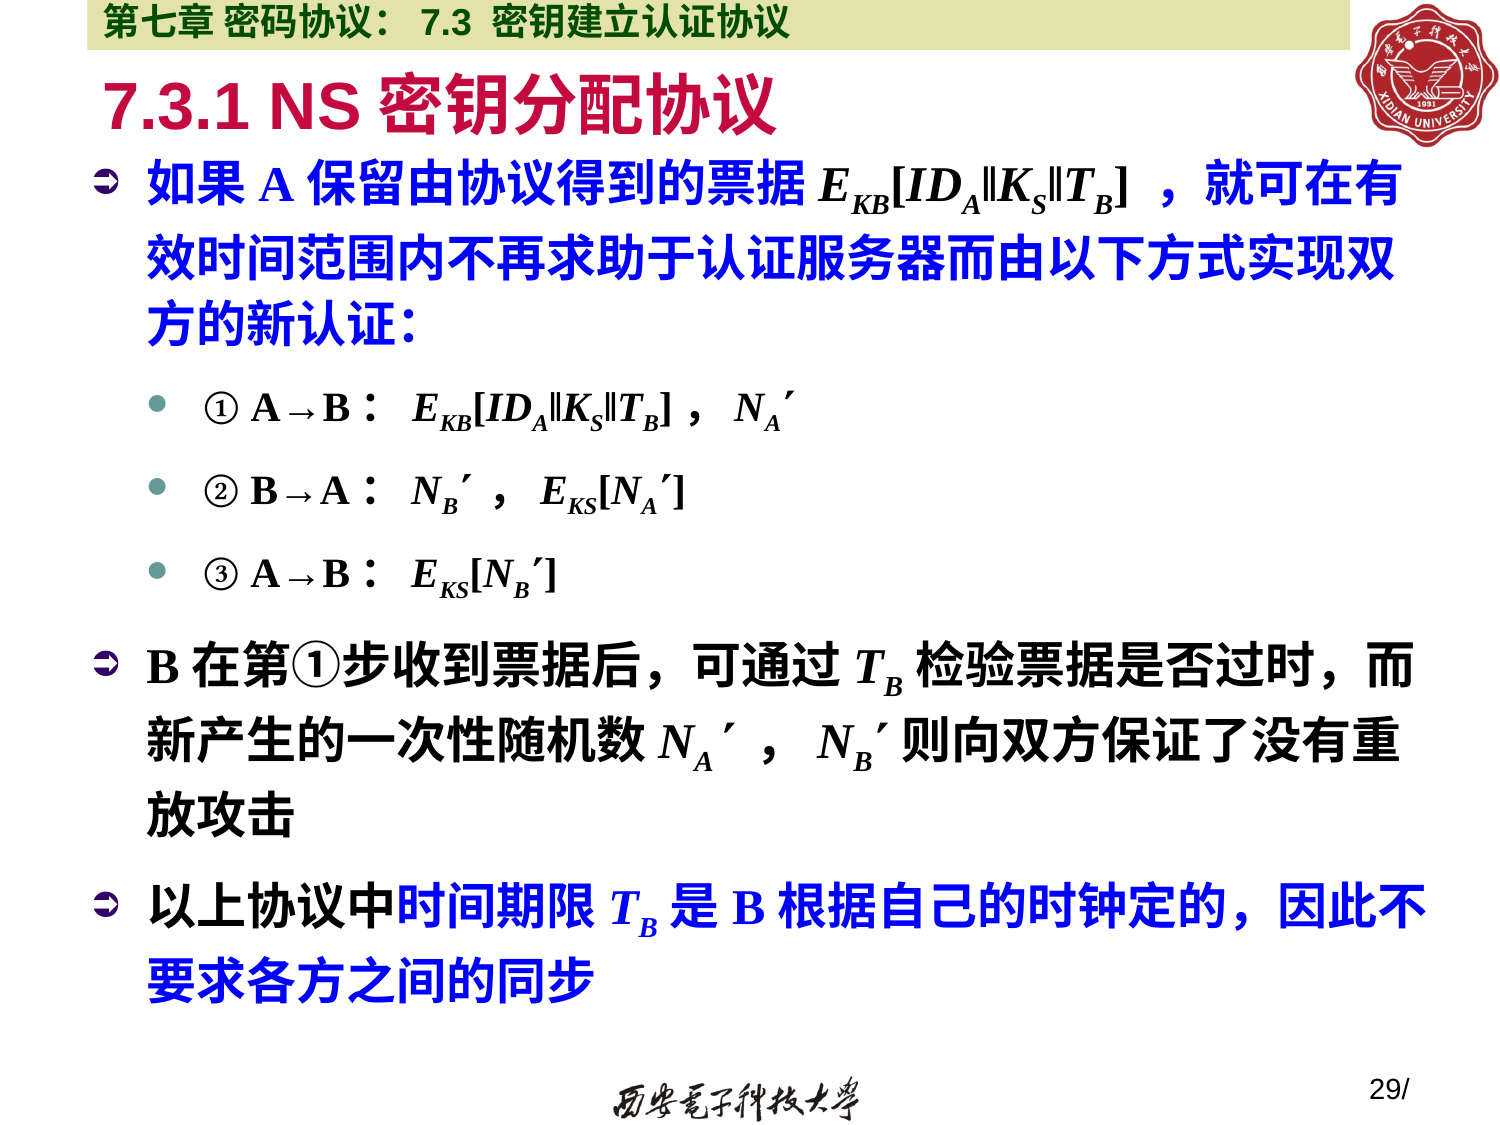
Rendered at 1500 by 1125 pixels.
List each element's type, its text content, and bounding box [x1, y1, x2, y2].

title 7.3.1 NS密钥分配协议 [87, 62, 1351, 137]
picture [612, 1076, 863, 1125]
picture [1350, 0, 1500, 150]
list 如果A保留由协议得到的票据EKB[IDA‖KS‖TB] ，就可在有效时间范围内不再求助于认证服务器而由以下方式实现双方的新认证： ① A→B：EKB[IDA‖KS‖TB]，NA ② B→A：NB ，EKS[NA] ③ A→B：EKS[NB] B在第①步收到票据后，可通过TB检验票据是否过时，而新产生的一次性随机数NA  ，NB则向双方保证了没有重放攻击 以上协议中时间期限TB是B根据自己的时钟定的，因此不要求各方之间的同步 [74, 137, 1451, 1063]
text_box 第七章 密码协议：7.3 密钥建立认证协议 [87, 0, 1350, 50]
slide_number 29/ [1212, 1062, 1426, 1113]
